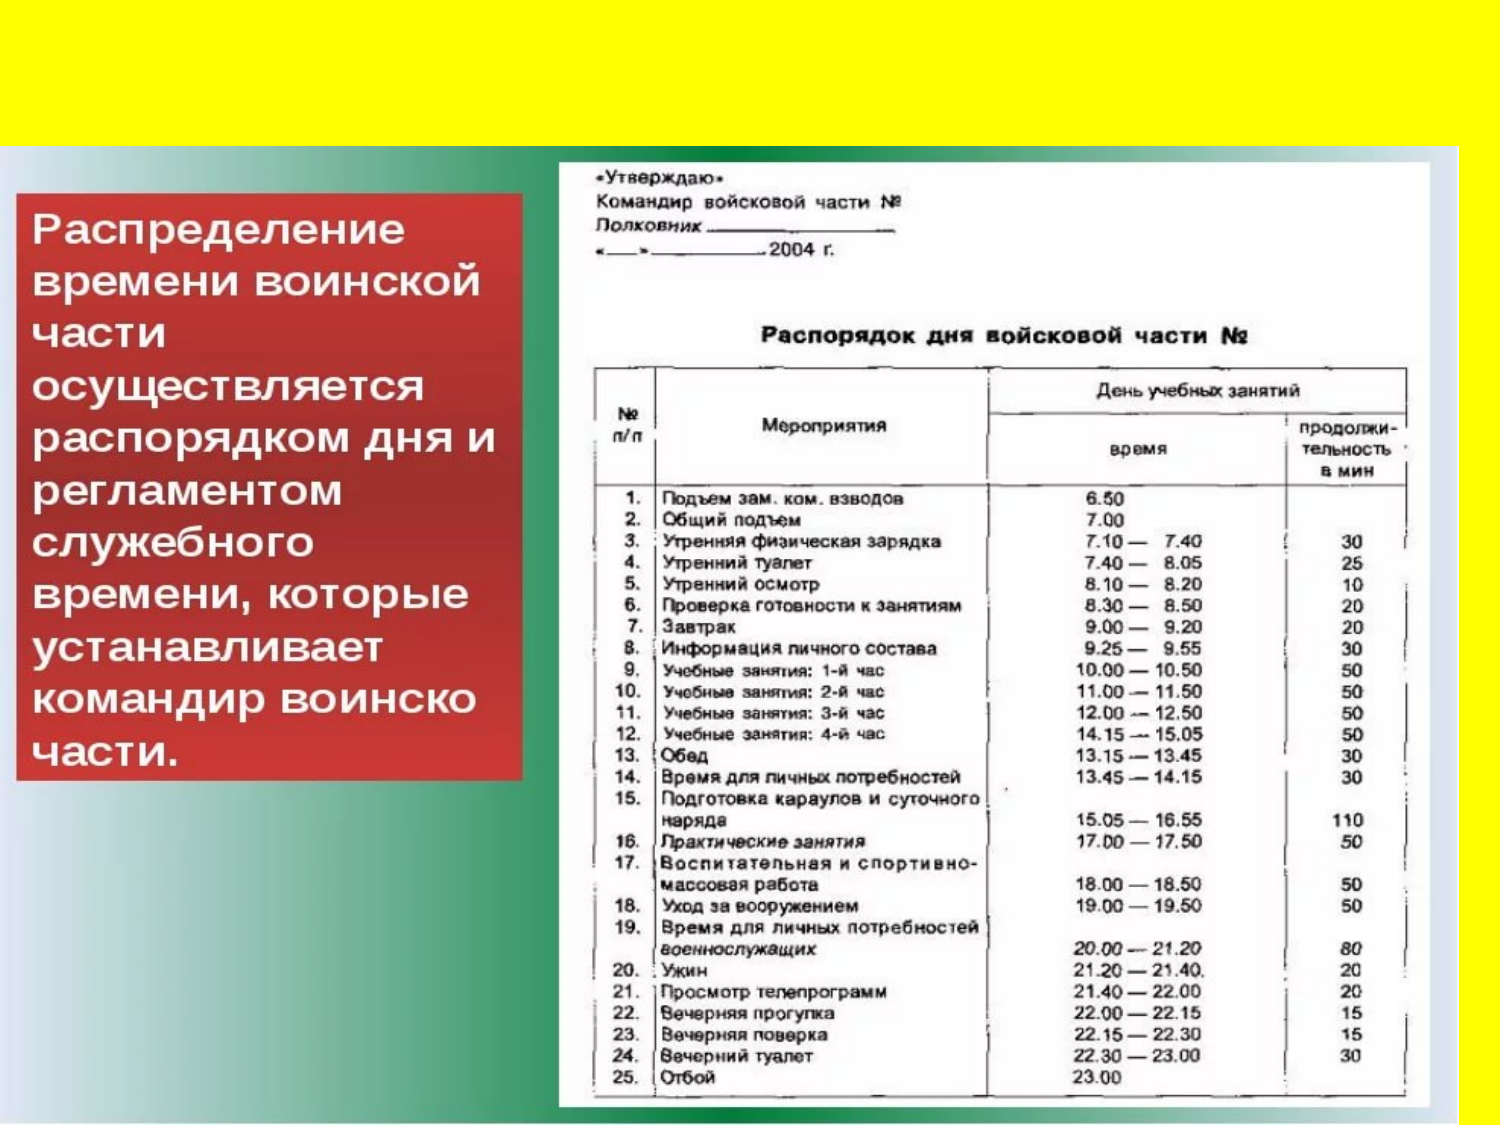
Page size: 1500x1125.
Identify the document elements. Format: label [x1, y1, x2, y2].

picture [0, 145, 1459, 1125]
